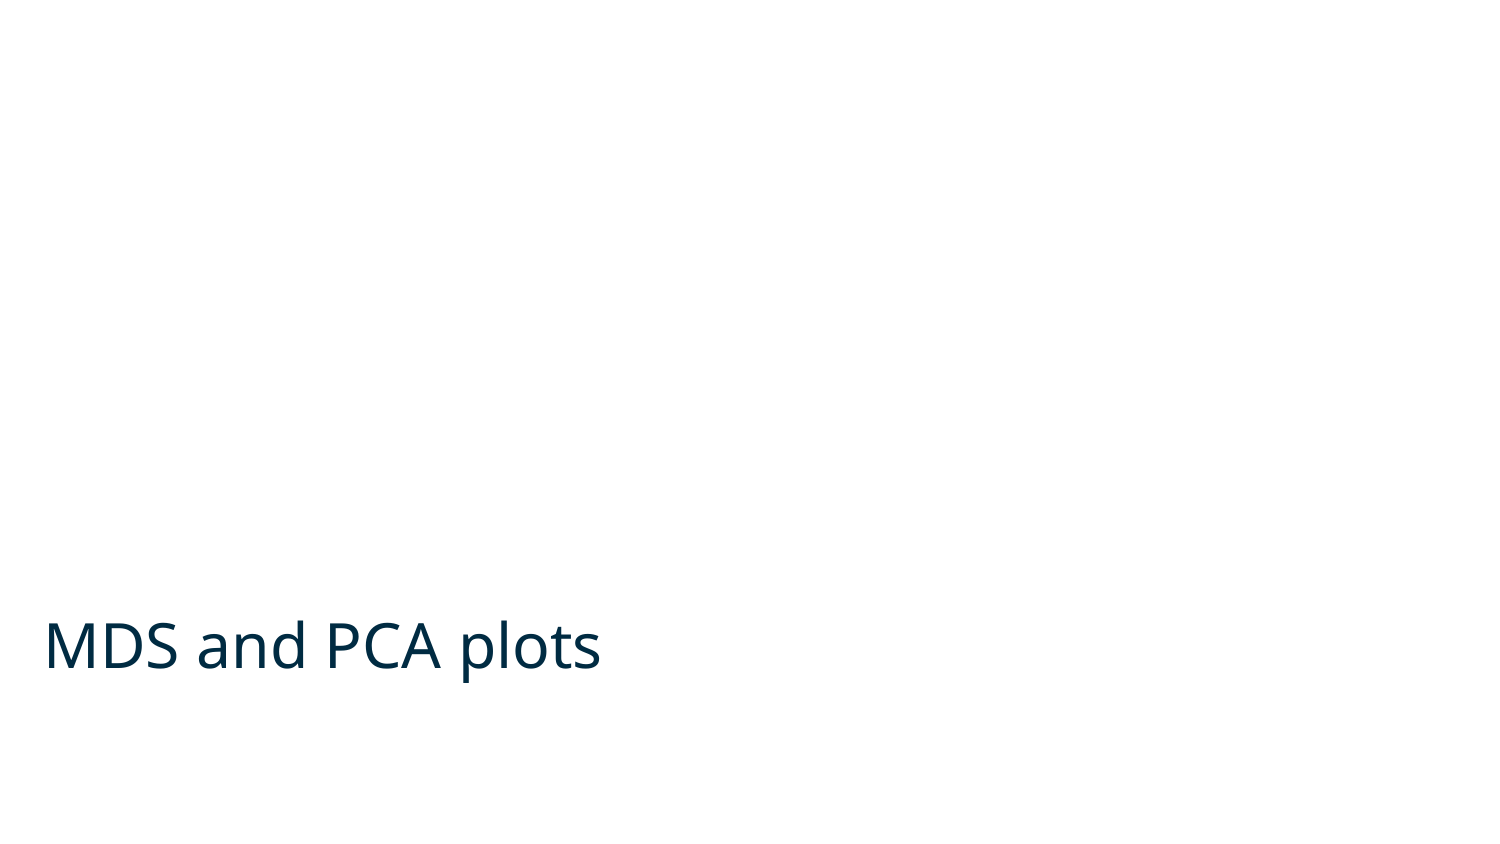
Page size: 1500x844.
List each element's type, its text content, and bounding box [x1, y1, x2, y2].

text_box MDS and PCA plots [43, 614, 1500, 736]
